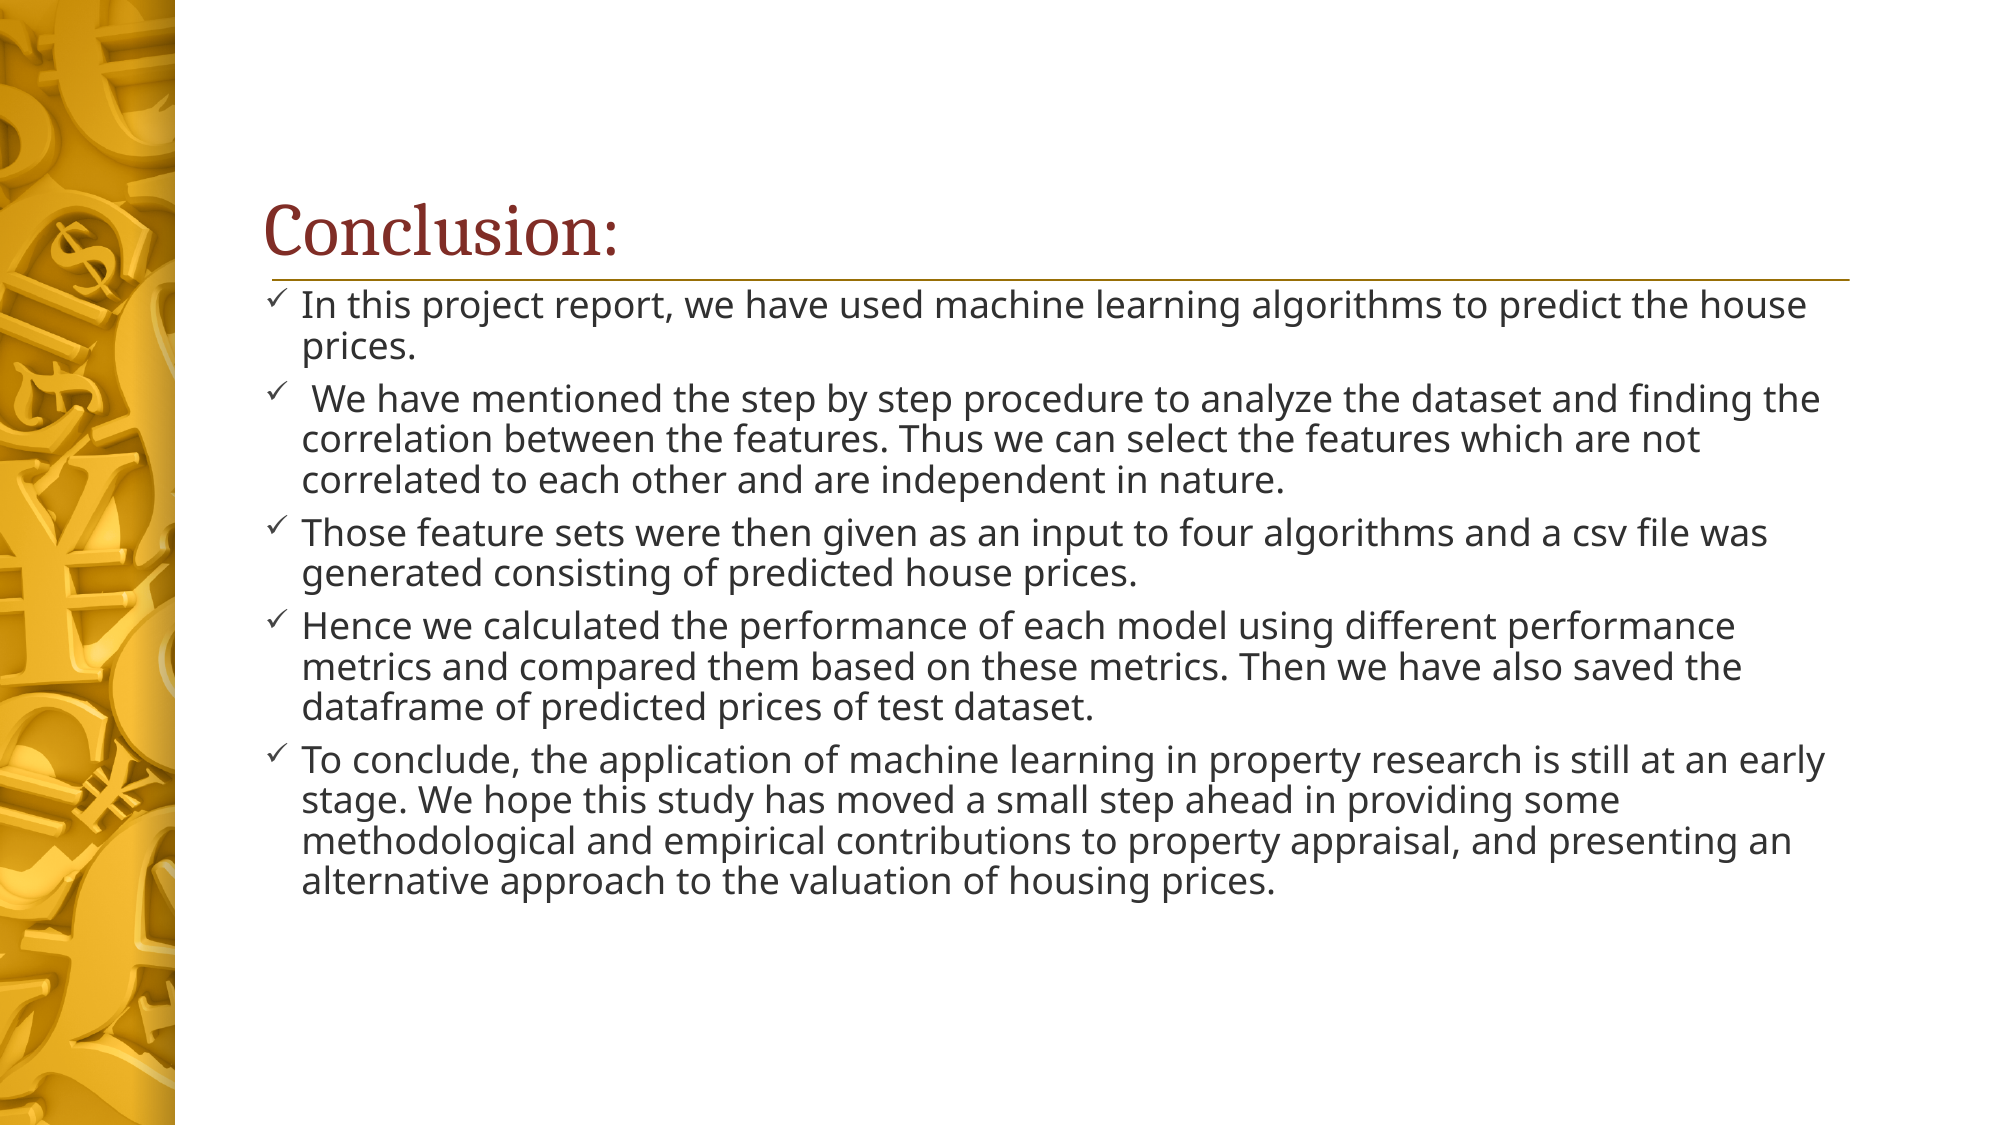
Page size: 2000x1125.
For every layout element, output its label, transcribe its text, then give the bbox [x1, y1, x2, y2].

title Conclusion: [249, 62, 1863, 278]
picture [0, 0, 175, 1125]
list In this project report, we have used machine learning algorithms to predict the house prices. We have mentioned the step by step procedure to analyze the dataset and finding the correlation between the features. Thus we can select the features which are not correlated to each other and are independent in nature. Those feature sets were then given as an input to four algorithms and a csv file was generated consisting of predicted house prices. Hence we calculated the performance of each model using different performance metrics and compared them based on these metrics. Then we have also saved the dataframe of predicted prices of test dataset. To conclude, the application of machine learning in property research is still at an early stage. We hope this study has moved a small step ahead in providing some methodological and empirical contributions to property appraisal, and presenting an alternative approach to the valuation of housing prices. [249, 278, 1863, 929]
